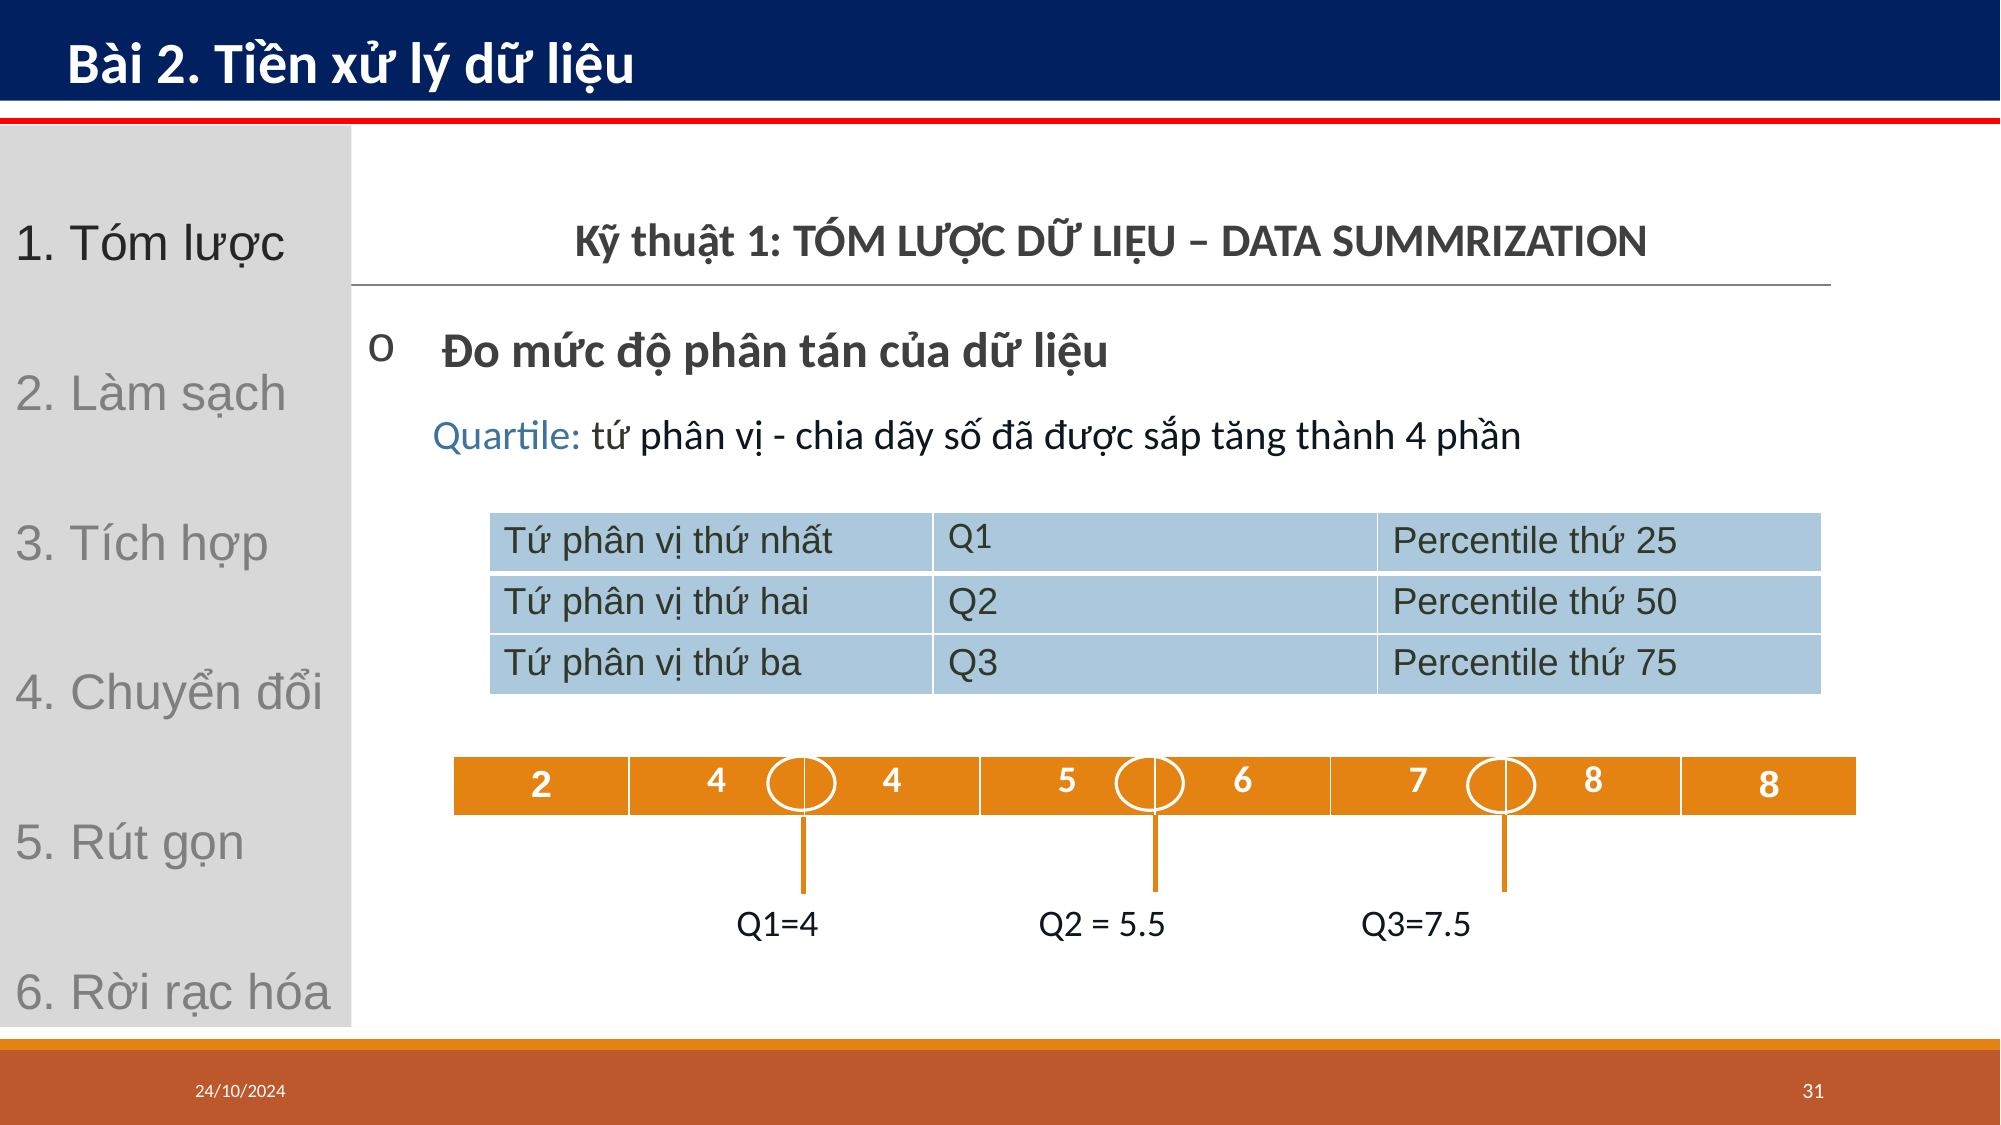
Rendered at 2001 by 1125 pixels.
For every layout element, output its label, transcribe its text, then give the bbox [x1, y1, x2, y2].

text_box [767, 756, 836, 811]
table_header 4 [630, 757, 804, 815]
table_cell Percentile thứ 50 [1378, 576, 1821, 633]
table_header Percentile thứ 25 [1378, 513, 1821, 571]
table_header 7 [1331, 757, 1505, 815]
title Bài 2. Tiền xử lý dữ liệu [0, 0, 2000, 101]
table_header 5 [981, 757, 1154, 815]
table_cell Q2 [934, 576, 1377, 633]
table_header 4 [805, 757, 979, 815]
table_header 6 [1156, 757, 1330, 815]
text_box Kỹ thuật 1: TÓM LƯỢC DỮ LIỆU – DATA SUMMRIZATION [559, 208, 1666, 274]
table_header Tứ phân vị thứ nhất [490, 513, 932, 571]
text_box [1116, 756, 1184, 811]
text_box 1. Tóm lược 2. Làm sạch 3. Tích hợp 4. Chuyển đổi 5. Rút gọn 6. Rời rạc hóa [0, 130, 352, 1028]
text_box Đo mức độ phân tán của dữ liệu [351, 320, 1458, 386]
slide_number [180, 1059, 586, 1120]
text_box Q1=4 Q2 = 5.5 Q3=7.5 [585, 886, 1791, 952]
table_cell Tứ phân vị thứ hai [490, 576, 932, 633]
table_header 2 [454, 757, 628, 815]
text_box Quartile: tứ phân vị - chia dãy số đã được sắp tăng thành 4 phần [417, 400, 1742, 466]
text_box [1467, 758, 1535, 813]
table_header Q1 [934, 513, 1377, 571]
table_header 8 [1507, 757, 1680, 815]
slide_number ‹#› [1624, 1059, 1840, 1120]
table_cell Q3 [934, 635, 1377, 694]
table_cell Tứ phân vị thứ ba [490, 635, 932, 694]
table_header 8 [1682, 757, 1856, 815]
table_cell Percentile thứ 75 [1378, 635, 1821, 694]
text_box Data: horse-colic [3, 125, 352, 129]
